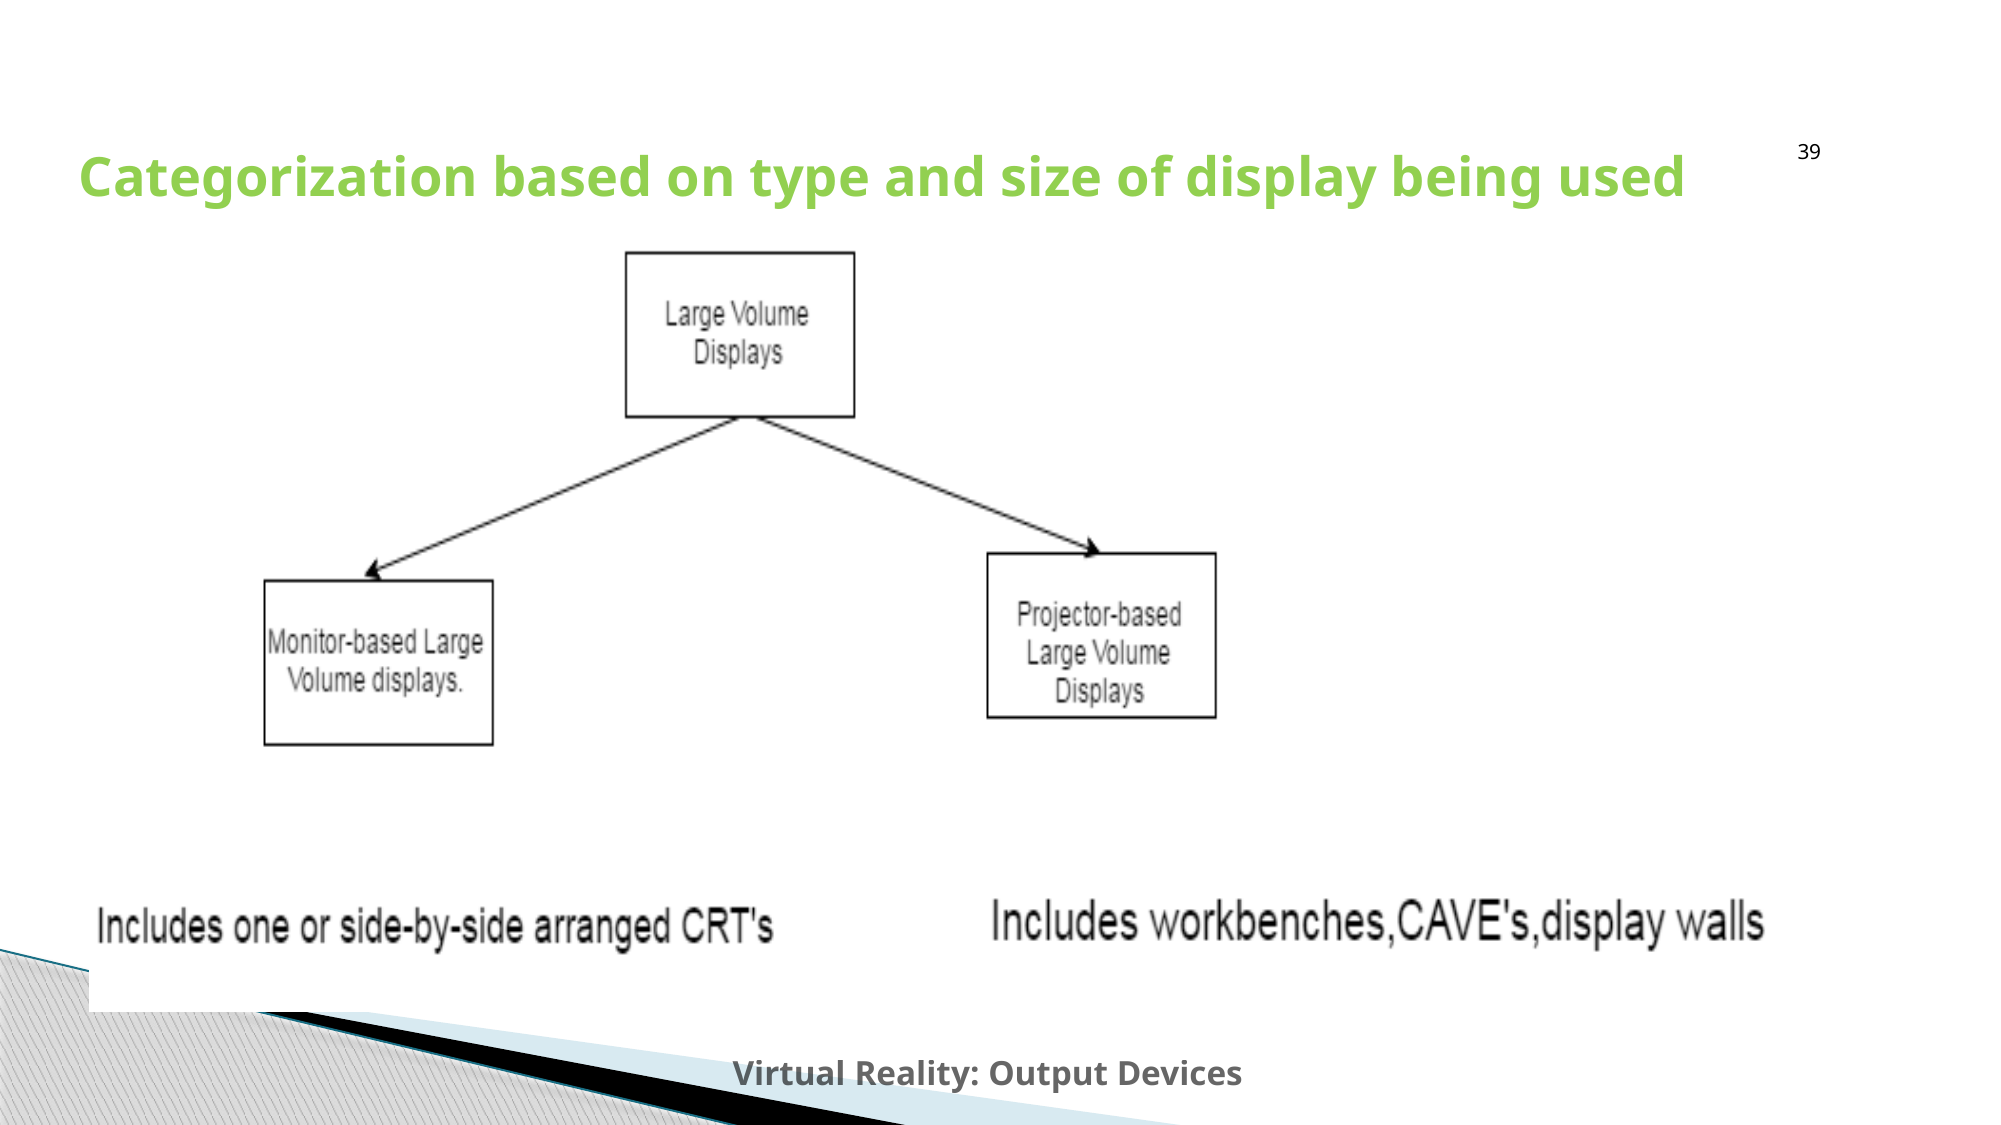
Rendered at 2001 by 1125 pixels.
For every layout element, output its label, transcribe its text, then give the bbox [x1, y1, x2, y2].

text_box Categorization based on type and size of display being used [0, 135, 1799, 215]
text_box Virtual Reality: Output Devices [671, 1049, 1305, 1100]
picture [89, 246, 1767, 1013]
slide_number 39 [1698, 48, 1836, 175]
